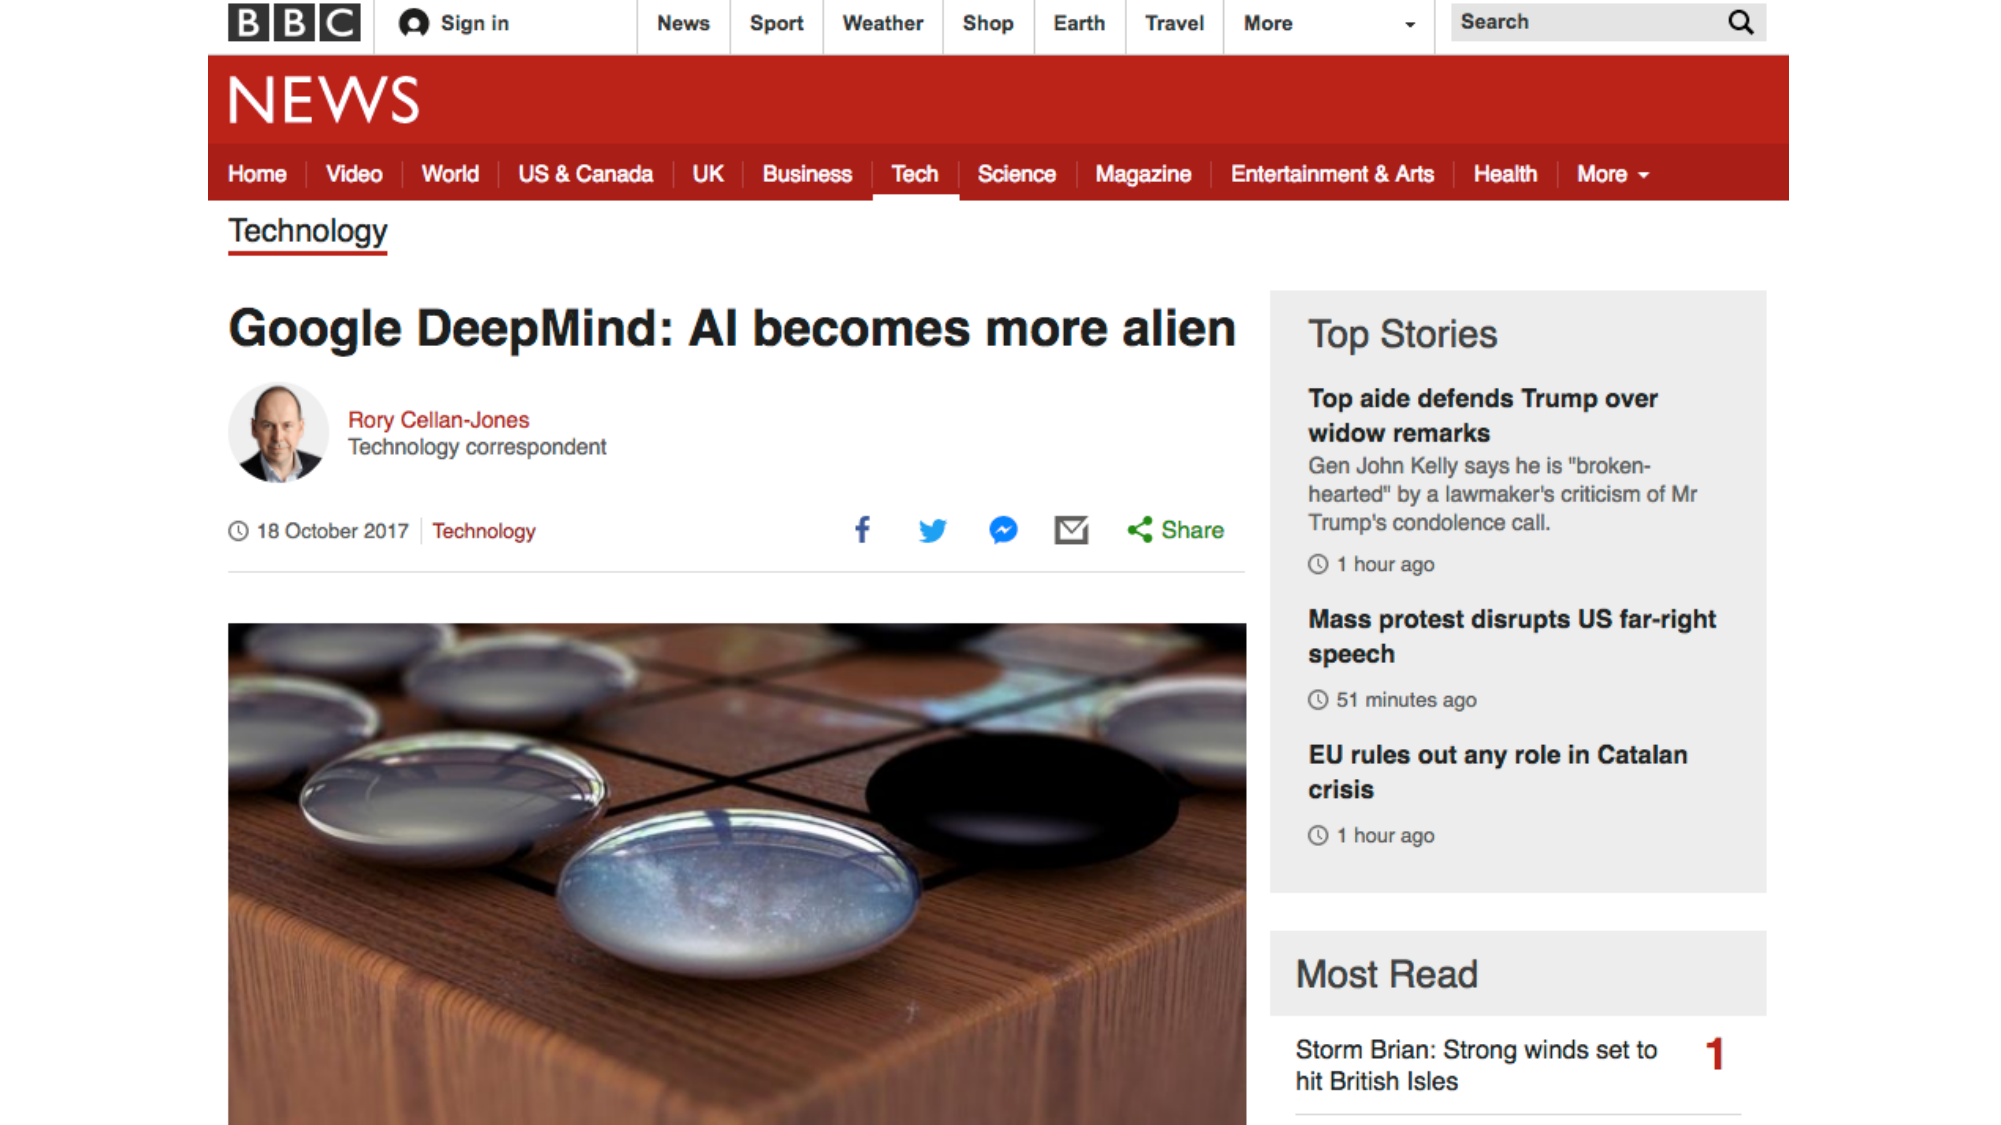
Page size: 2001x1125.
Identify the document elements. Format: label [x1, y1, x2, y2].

picture [208, 0, 1789, 1125]
